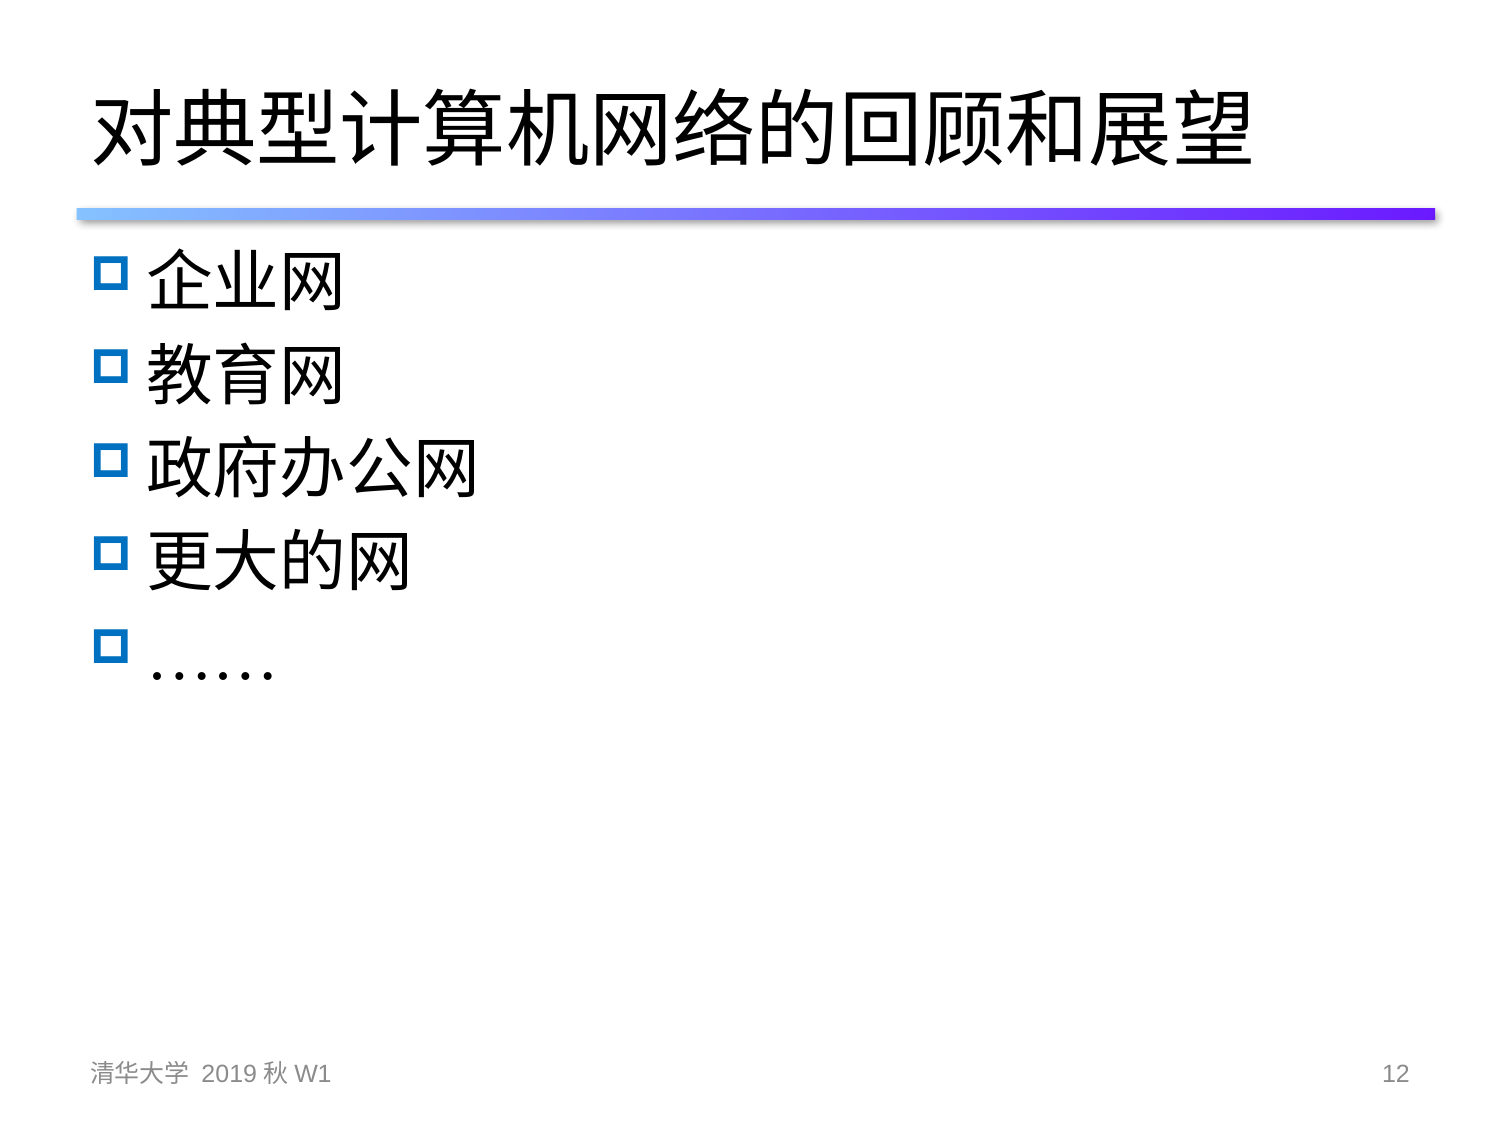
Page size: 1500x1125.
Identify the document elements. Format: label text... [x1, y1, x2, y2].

slide_number 12 [1074, 1042, 1425, 1103]
title 对典型计算机网络的回顾和展望 [75, 45, 1425, 209]
list 企业网 教育网 政府办公网 更大的网 …… [75, 231, 1425, 1005]
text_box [243, 209, 247, 220]
text_box [418, 209, 422, 220]
slide_number 清华大学 2019秋W1 [75, 1042, 425, 1103]
